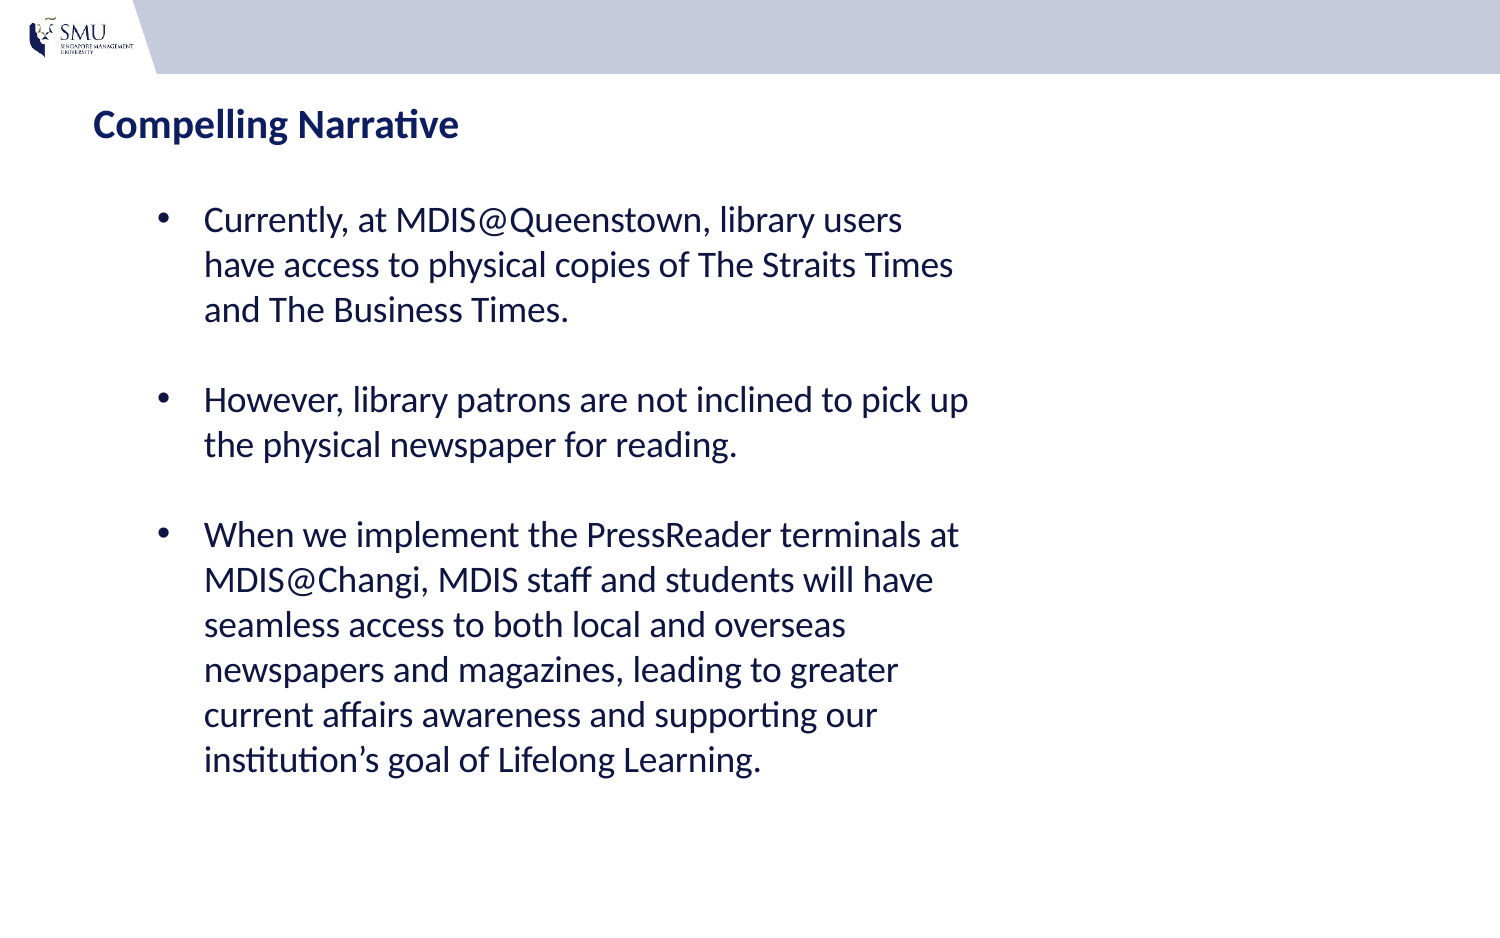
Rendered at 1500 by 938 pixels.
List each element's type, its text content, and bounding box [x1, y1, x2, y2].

list Currently, at MDIS@Queenstown, library users have access to physical copies of The Straits Times and The Business Times. However, library patrons are not inclined to pick up the physical newspaper for reading. When we implement the PressReader terminals at MDIS@Changi, MDIS staff and students will have seamless access to both local and overseas newspapers and magazines, leading to greater current affairs awareness and supporting our institution’s goal of Lifelong Learning. [157, 195, 978, 786]
title Compelling Narrative [93, 96, 1208, 147]
picture [29, 16, 134, 58]
